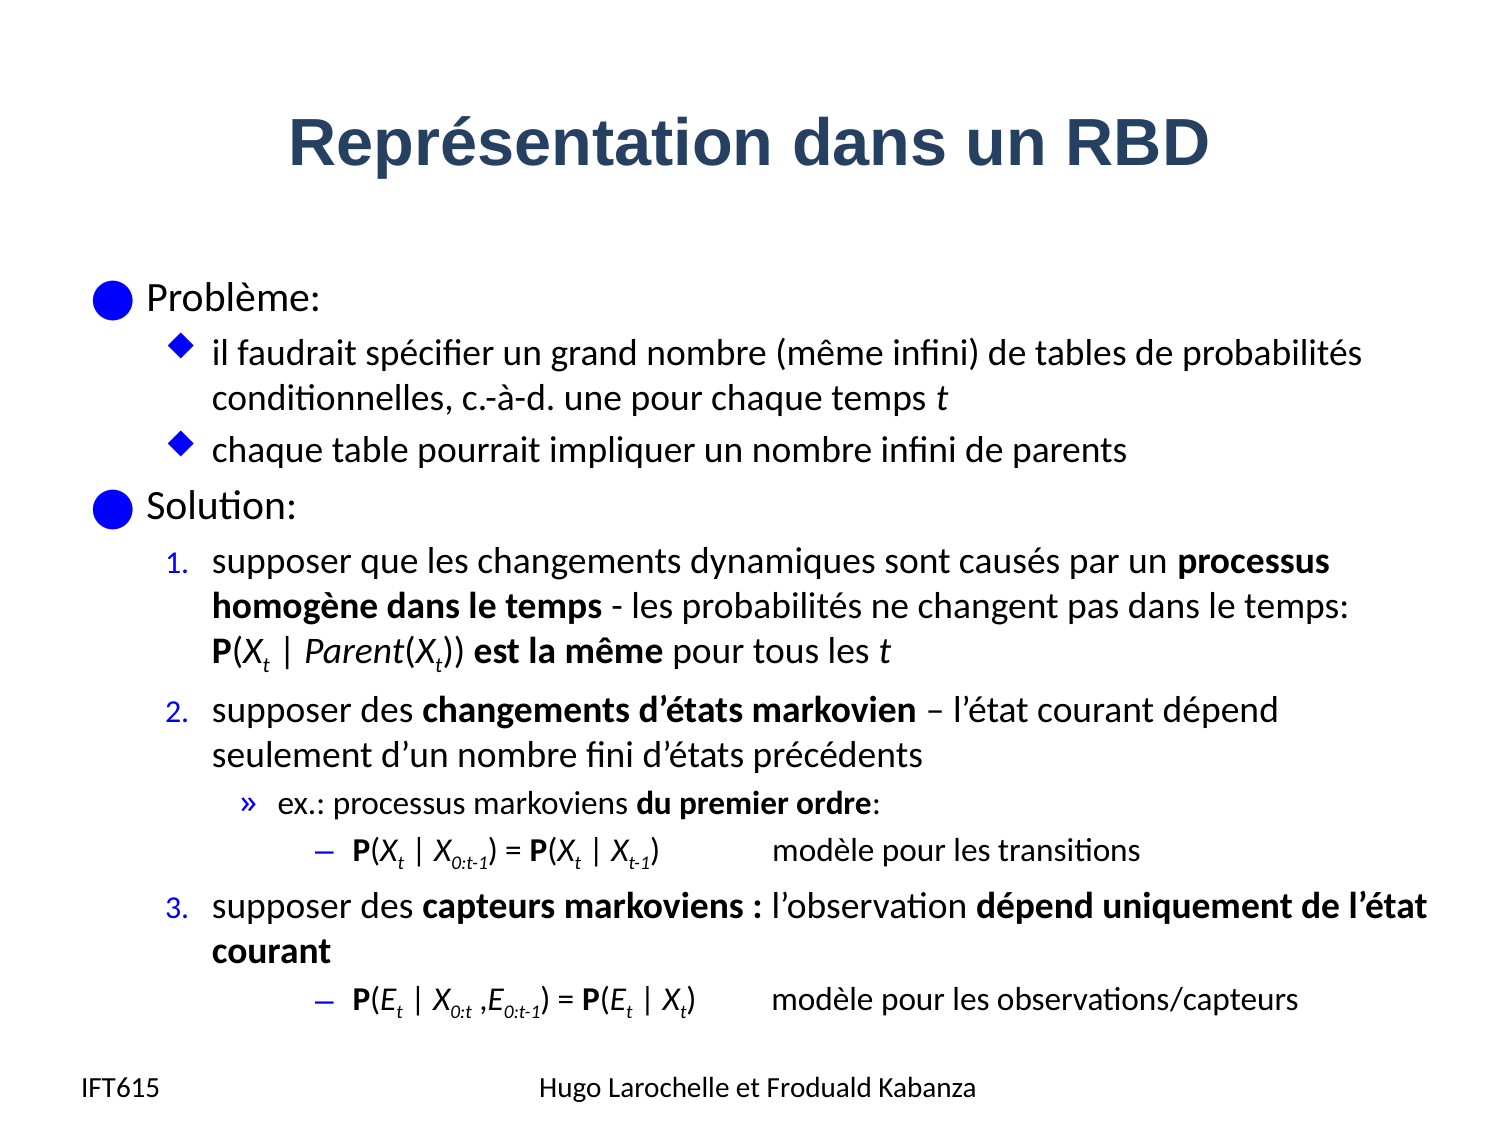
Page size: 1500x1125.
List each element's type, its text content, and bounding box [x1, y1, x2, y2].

title Représentation dans un RBD [75, 45, 1425, 233]
list Problème: il faudrait spécifier un grand nombre (même infini) de tables de probabilités conditionnelles, c.-à-d. une pour chaque temps t chaque table pourrait impliquer un nombre infini de parents Solution: supposer que les changements dynamiques sont causés par un processus homogène dans le temps - les probabilités ne changent pas dans le temps: P(Xt | Parent(Xt)) est la même pour tous les t supposer des changements d’états markovien – l’état courant dépend seulement d’un nombre fini d’états précédents ex.: processus markoviens du premier ordre: P(Xt | X0:t-1) = P(Xt | Xt-1) modèle pour les transitions supposer des capteurs markoviens : l’observation dépend uniquement de l’état courant P(Et | X0:t ,E0:t-1) = P(Et | Xt) modèle pour les observations/capteurs [75, 262, 1462, 1057]
slide_number IFT615 [66, 1056, 356, 1117]
footer Hugo Larochelle et Froduald Kabanza [520, 1056, 996, 1117]
